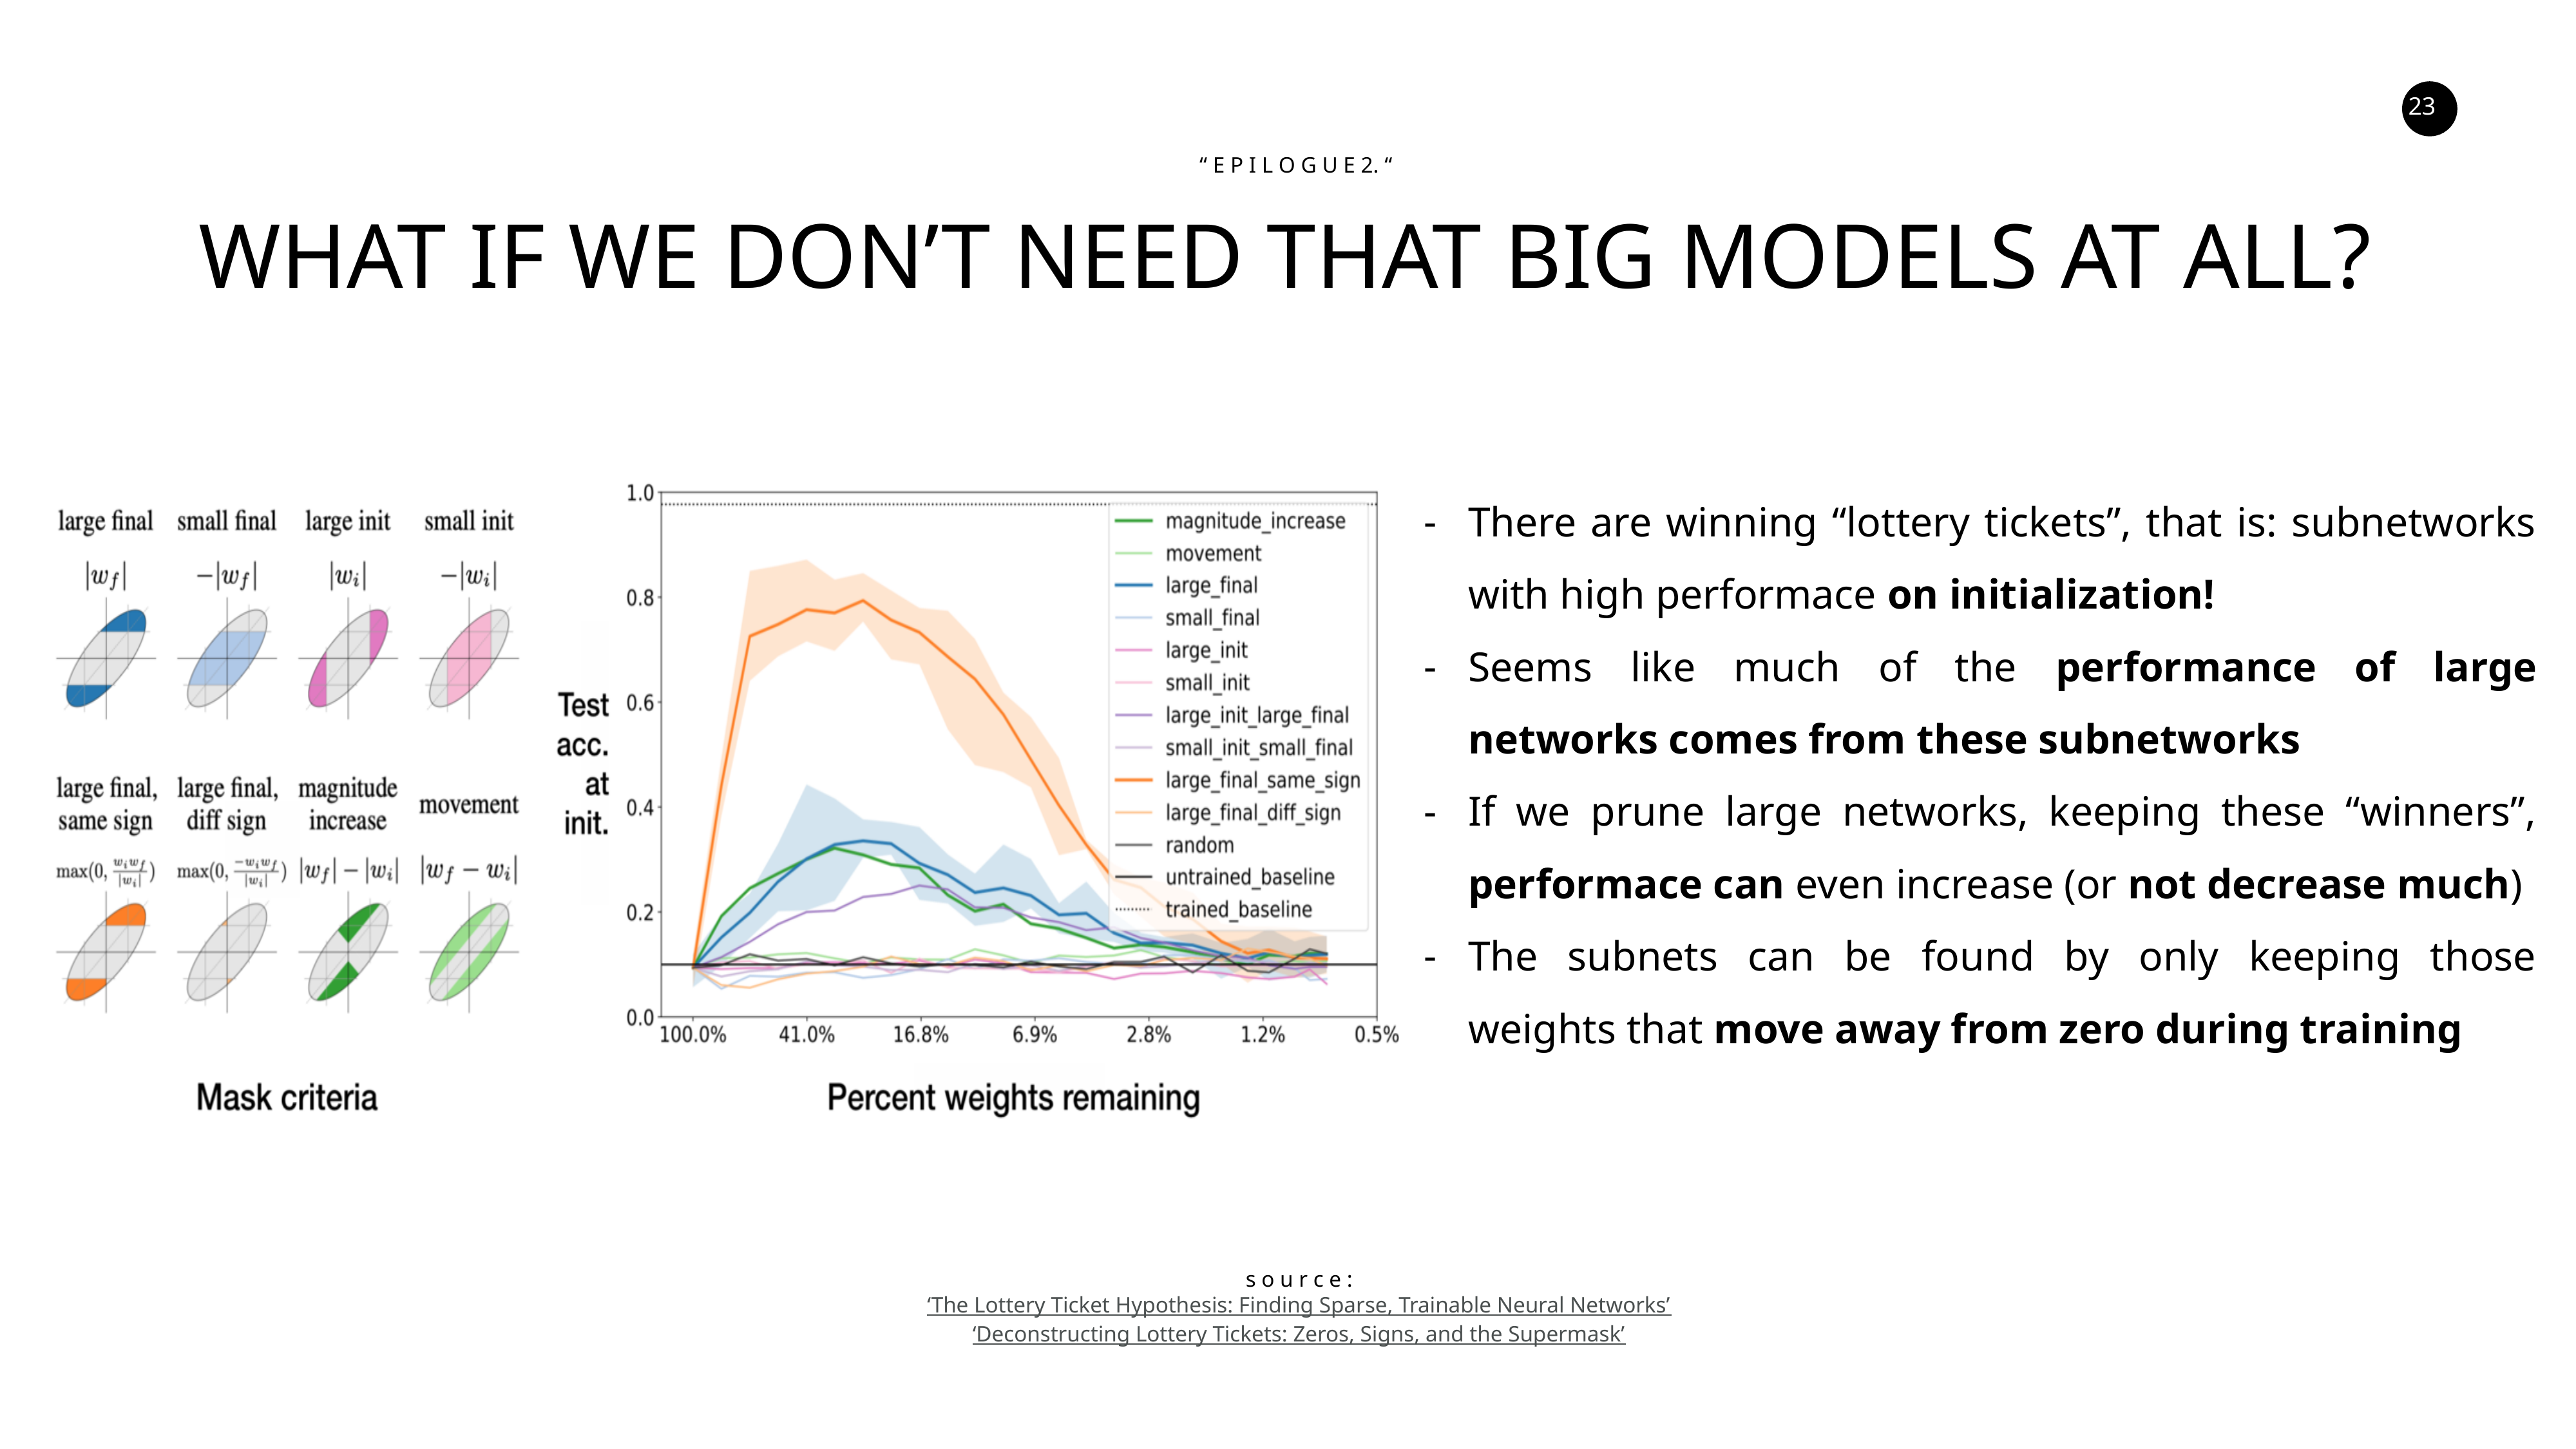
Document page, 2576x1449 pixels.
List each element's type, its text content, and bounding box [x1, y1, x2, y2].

picture [15, 432, 1425, 1171]
text_box s o u r c e : ‘The Lottery Ticket Hypothesis: Finding Sparse, Trainable Neural Networks’ ‘Deconstructing Lottery Tickets: Zeros, Signs, and the Supermask’ [656, 1260, 1942, 1296]
text_box WHAT IF WE DON’T NEED THAT BIG MODELS AT ALL? [0, 194, 2576, 312]
text_box There are winning “lottery tickets”, that is: subnetworks with high performace on initialization! Seems like much of the performance of large networks comes from these subnetworks If we prune large networks, keeping these “winners”, performace can even increase (or not decrease much) The subnets can be found by only keeping those weights that move away from zero during training [1410, 462, 2548, 1267]
text_box “ E P I L O G U E 2. “ [964, 146, 1628, 183]
